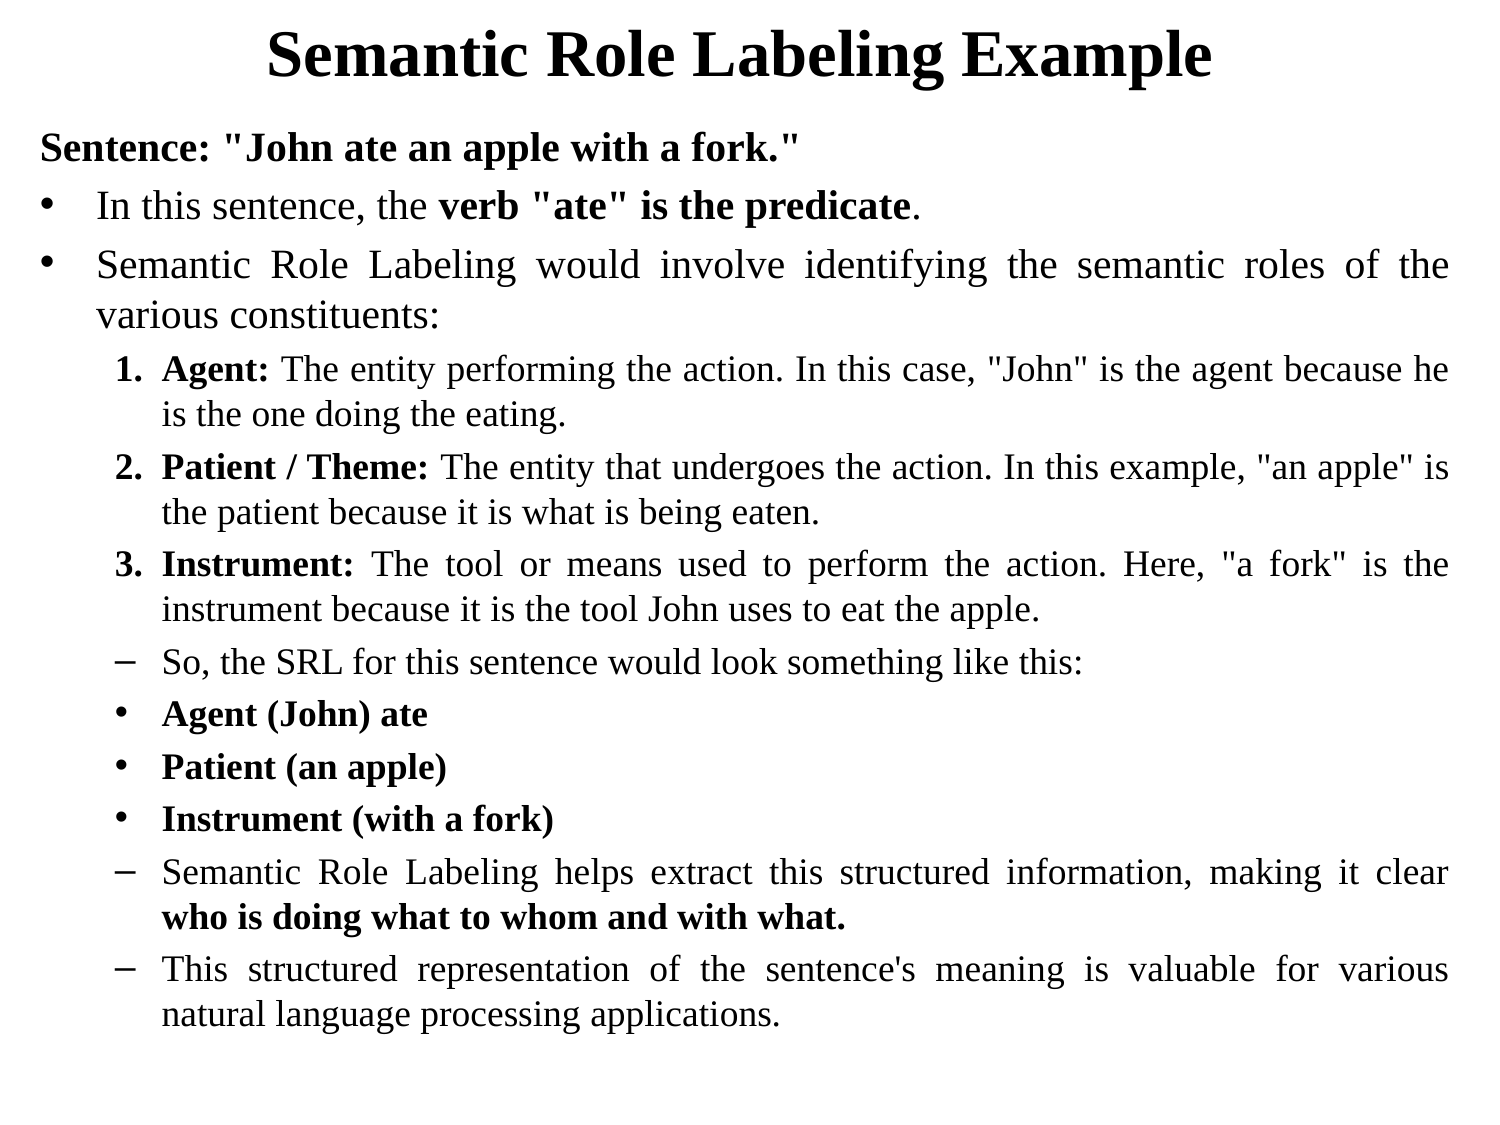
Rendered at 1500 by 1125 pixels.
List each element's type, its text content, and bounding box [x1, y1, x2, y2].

list Sentence: "John ate an apple with a fork." In this sentence, the verb "ate" is the predicate. Semantic Role Labeling would involve identifying the semantic roles of the various constituents: Agent: The entity performing the action. In this case, "John" is the agent because he is the one doing the eating. Patient / Theme: The entity that undergoes the action. In this example, "an apple" is the patient because it is what is being eaten. Instrument: The tool or means used to perform the action. Here, "a fork" is the instrument because it is the tool John uses to eat the apple. So, the SRL for this sentence would look something like this: Agent (John) ate Patient (an apple) Instrument (with a fork) Semantic Role Labeling helps extract this structured information, making it clear who is doing what to whom and with what. This structured representation of the sentence's meaning is valuable for various natural language processing applications. [24, 112, 1466, 1038]
title Semantic Role Labeling Example [65, 0, 1416, 101]
